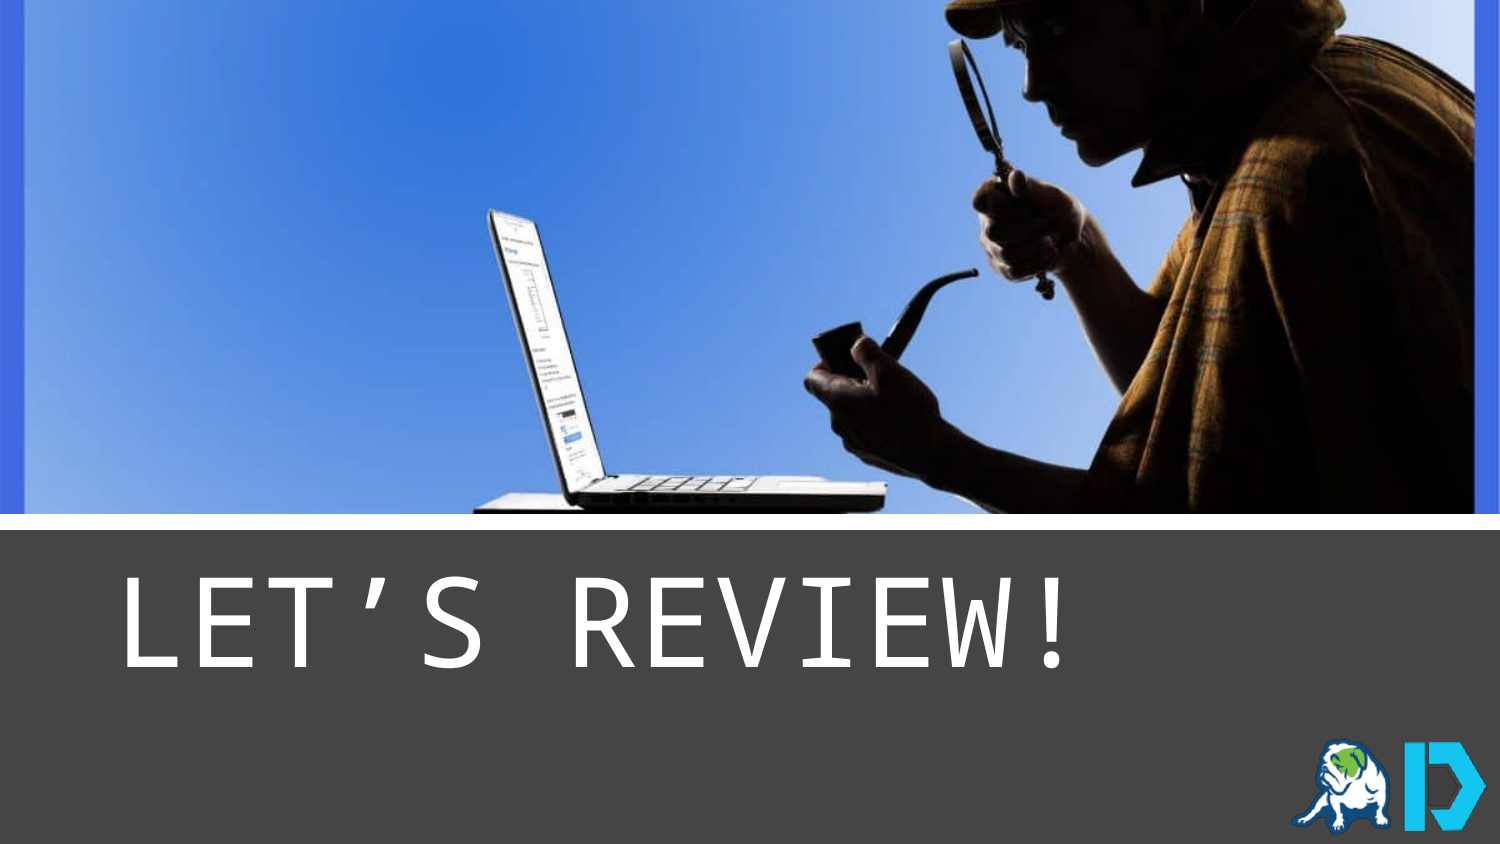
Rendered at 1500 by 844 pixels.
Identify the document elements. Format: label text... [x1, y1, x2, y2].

picture [0, 0, 1500, 521]
title LET’S REVIEW! [98, 539, 1415, 702]
picture [1291, 738, 1487, 836]
